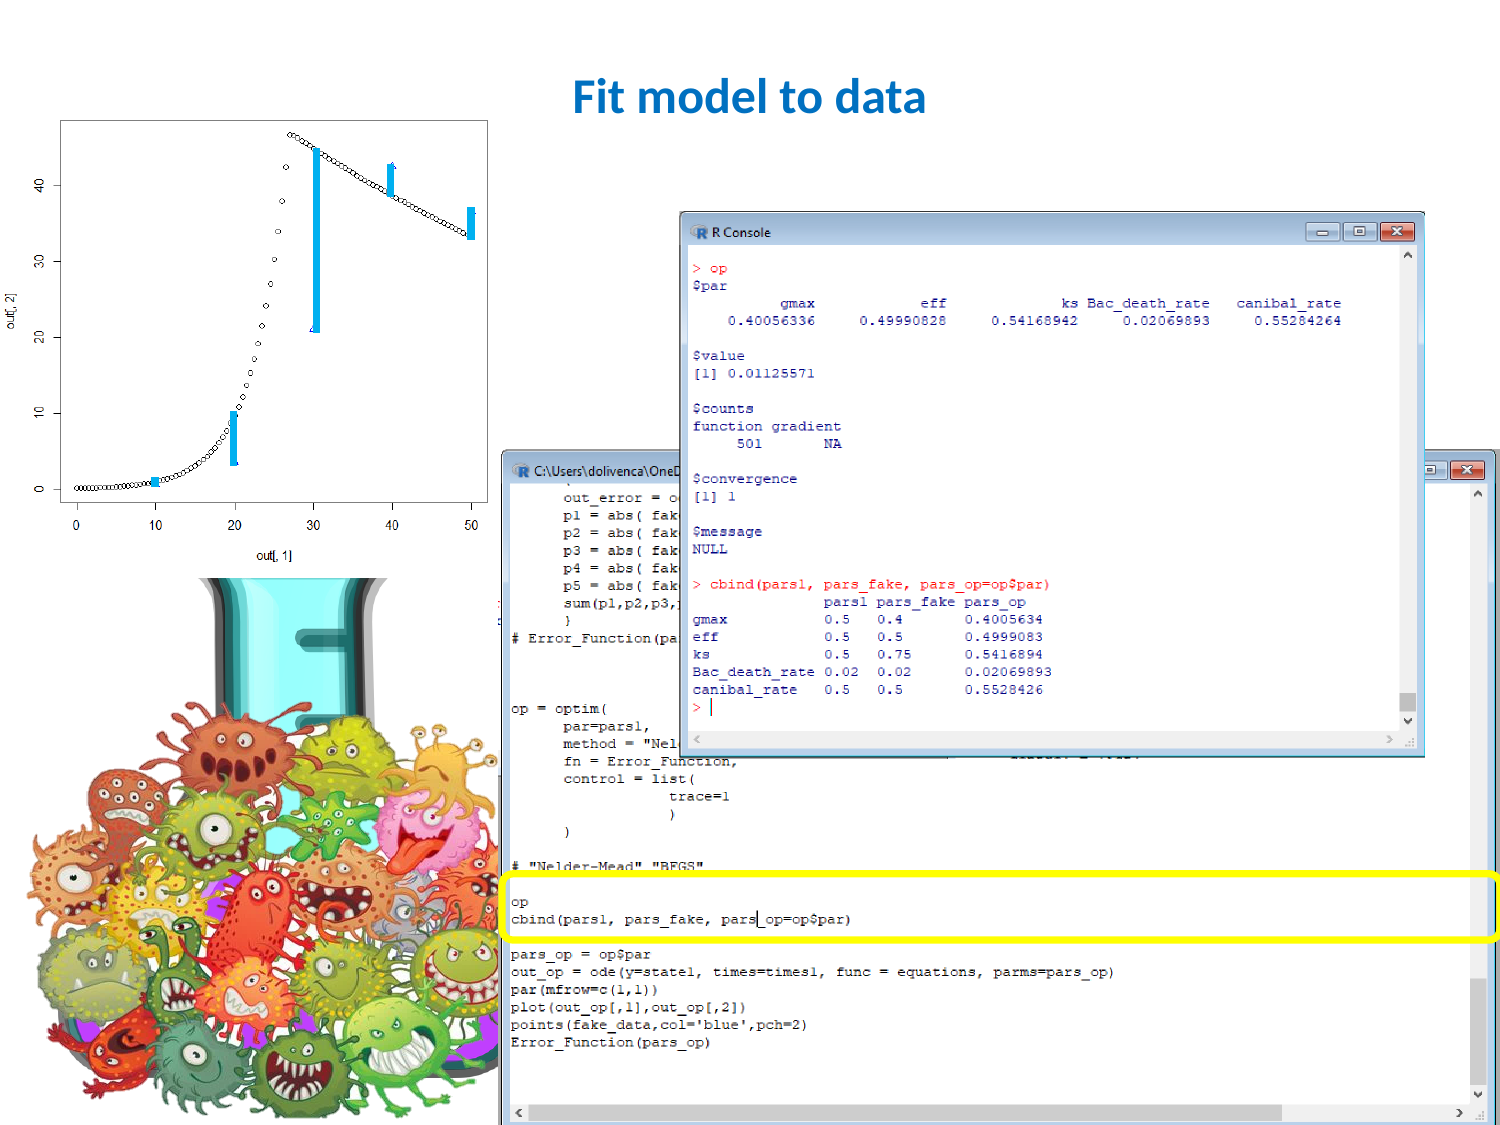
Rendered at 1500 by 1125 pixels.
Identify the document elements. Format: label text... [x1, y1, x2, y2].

text_box Fit model to data [131, 56, 1369, 131]
picture [0, 111, 1500, 1125]
